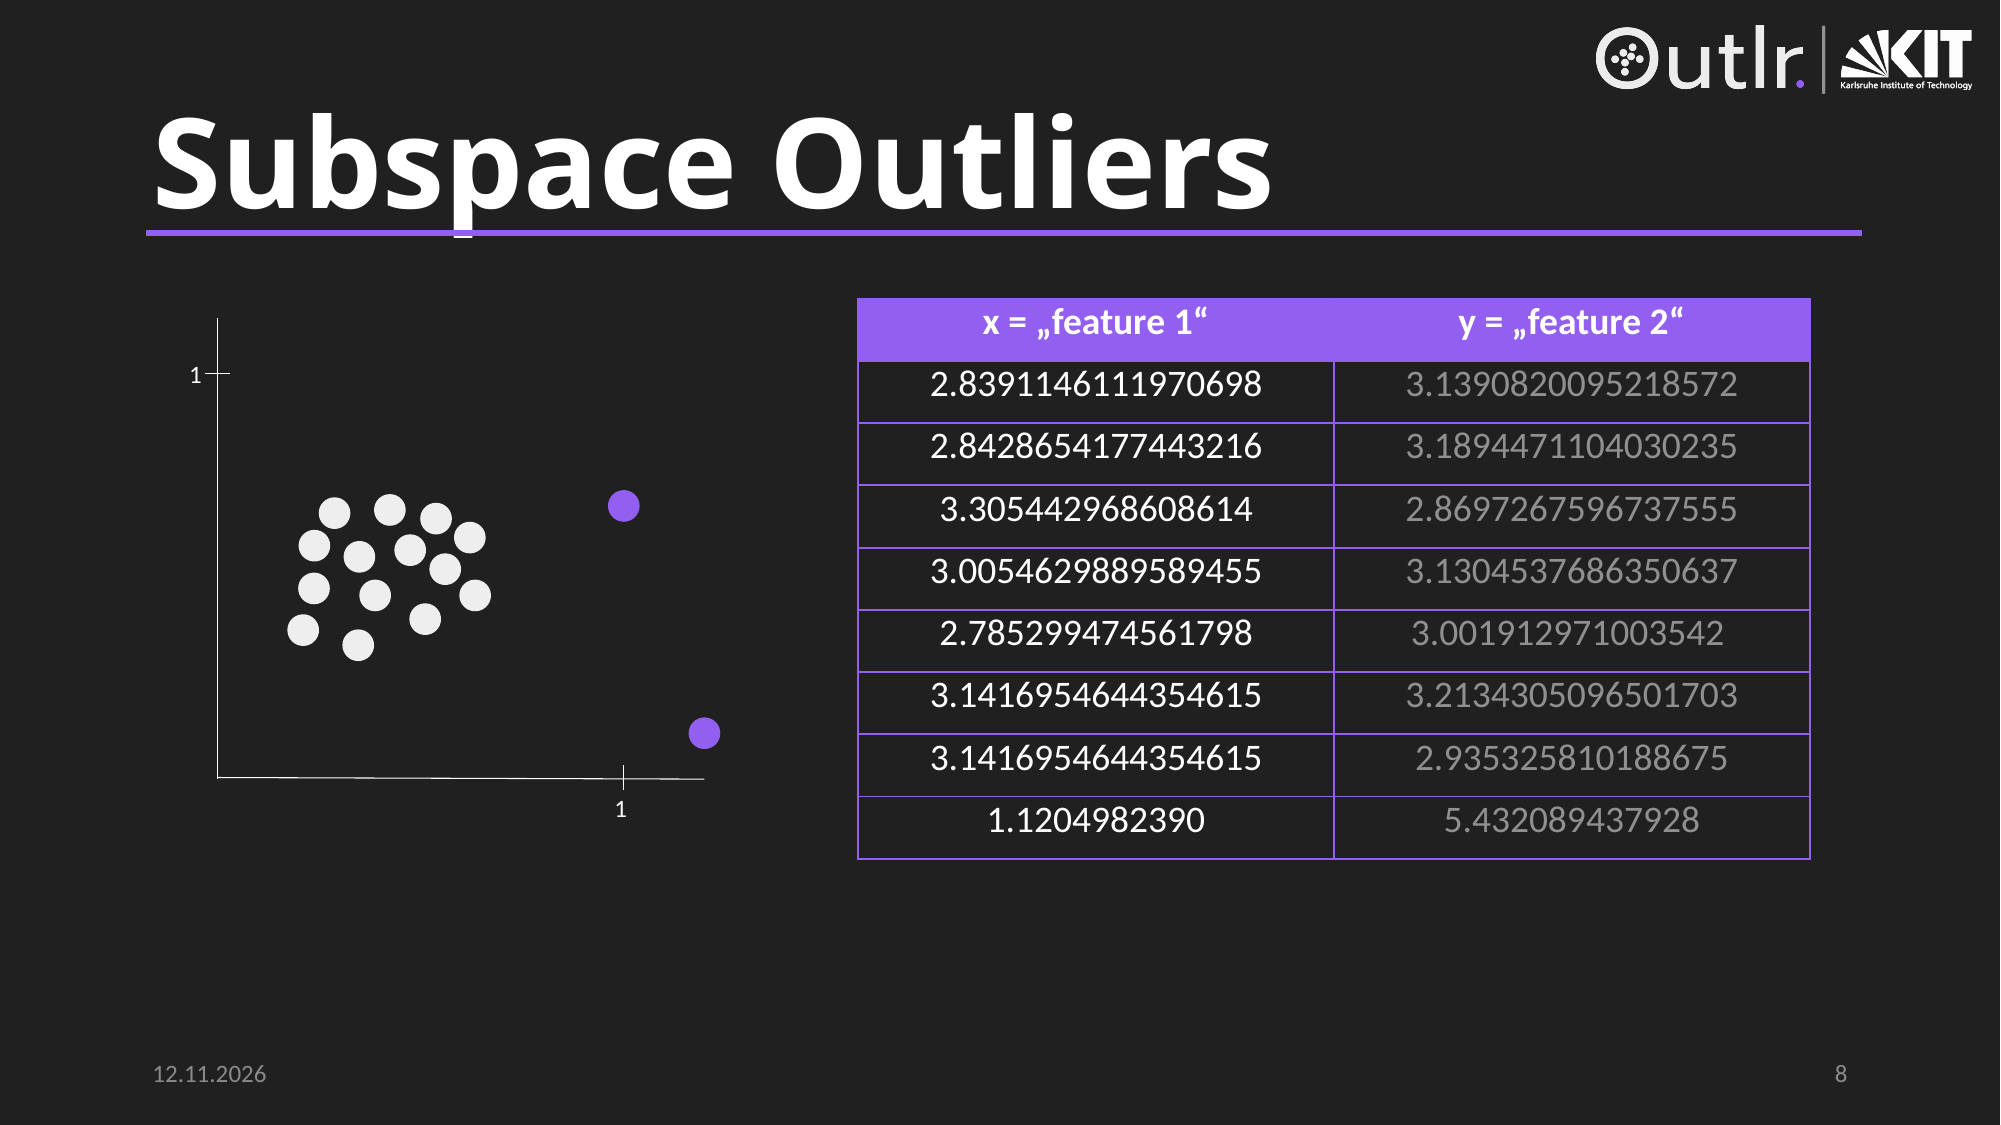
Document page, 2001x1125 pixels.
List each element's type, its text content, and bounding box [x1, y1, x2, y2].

table_cell 3.1416954644354615 [859, 735, 1333, 796]
table_cell 2.8391146111970698 [859, 362, 1333, 422]
text_box [409, 603, 442, 635]
table_cell 3.001912971003542 [1335, 611, 1809, 671]
text_box [459, 579, 491, 612]
table_cell 3.2134305096501703 [1335, 673, 1809, 733]
table_cell 3.305442968608614 [859, 486, 1333, 547]
table_cell 2.8697267596737555 [1335, 486, 1809, 547]
table_cell 2.785299474561798 [859, 611, 1333, 671]
text_box 1 [599, 784, 637, 830]
table_cell 5.432089437928 [1335, 797, 1809, 858]
slide_number 8 [1412, 1042, 1863, 1103]
text_box [607, 490, 640, 522]
table_cell 3.1390820095218572 [1335, 362, 1809, 422]
table_cell 3.1304537686350637 [1335, 549, 1809, 609]
text_box [342, 629, 375, 662]
table_header y = „feature 2“ [1335, 300, 1809, 360]
text_box [394, 534, 427, 566]
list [1841, 30, 1972, 90]
text_box [359, 579, 392, 612]
text_box [343, 541, 376, 573]
table_cell 3.1894471104030235 [1335, 424, 1809, 484]
text_box [429, 553, 462, 586]
table_cell 3.0054629889589455 [859, 549, 1333, 609]
text_box [298, 572, 330, 605]
text_box [454, 521, 486, 554]
picture [1578, 0, 1839, 134]
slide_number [137, 1042, 588, 1103]
table_header x = „feature 1“ [859, 300, 1333, 360]
text_box [318, 497, 351, 529]
text_box [688, 717, 721, 750]
text_box [287, 614, 320, 646]
title Subspace Outliers [137, 59, 1863, 278]
text_box [374, 494, 406, 526]
text_box 1 [174, 350, 212, 396]
text_box [298, 529, 331, 562]
text_box [420, 502, 452, 535]
table_cell 3.1416954644354615 [859, 673, 1333, 733]
table_cell 2.8428654177443216 [859, 424, 1333, 484]
table_cell 1.1204982390 [859, 797, 1333, 858]
table_cell 2.935325810188675 [1335, 735, 1809, 796]
